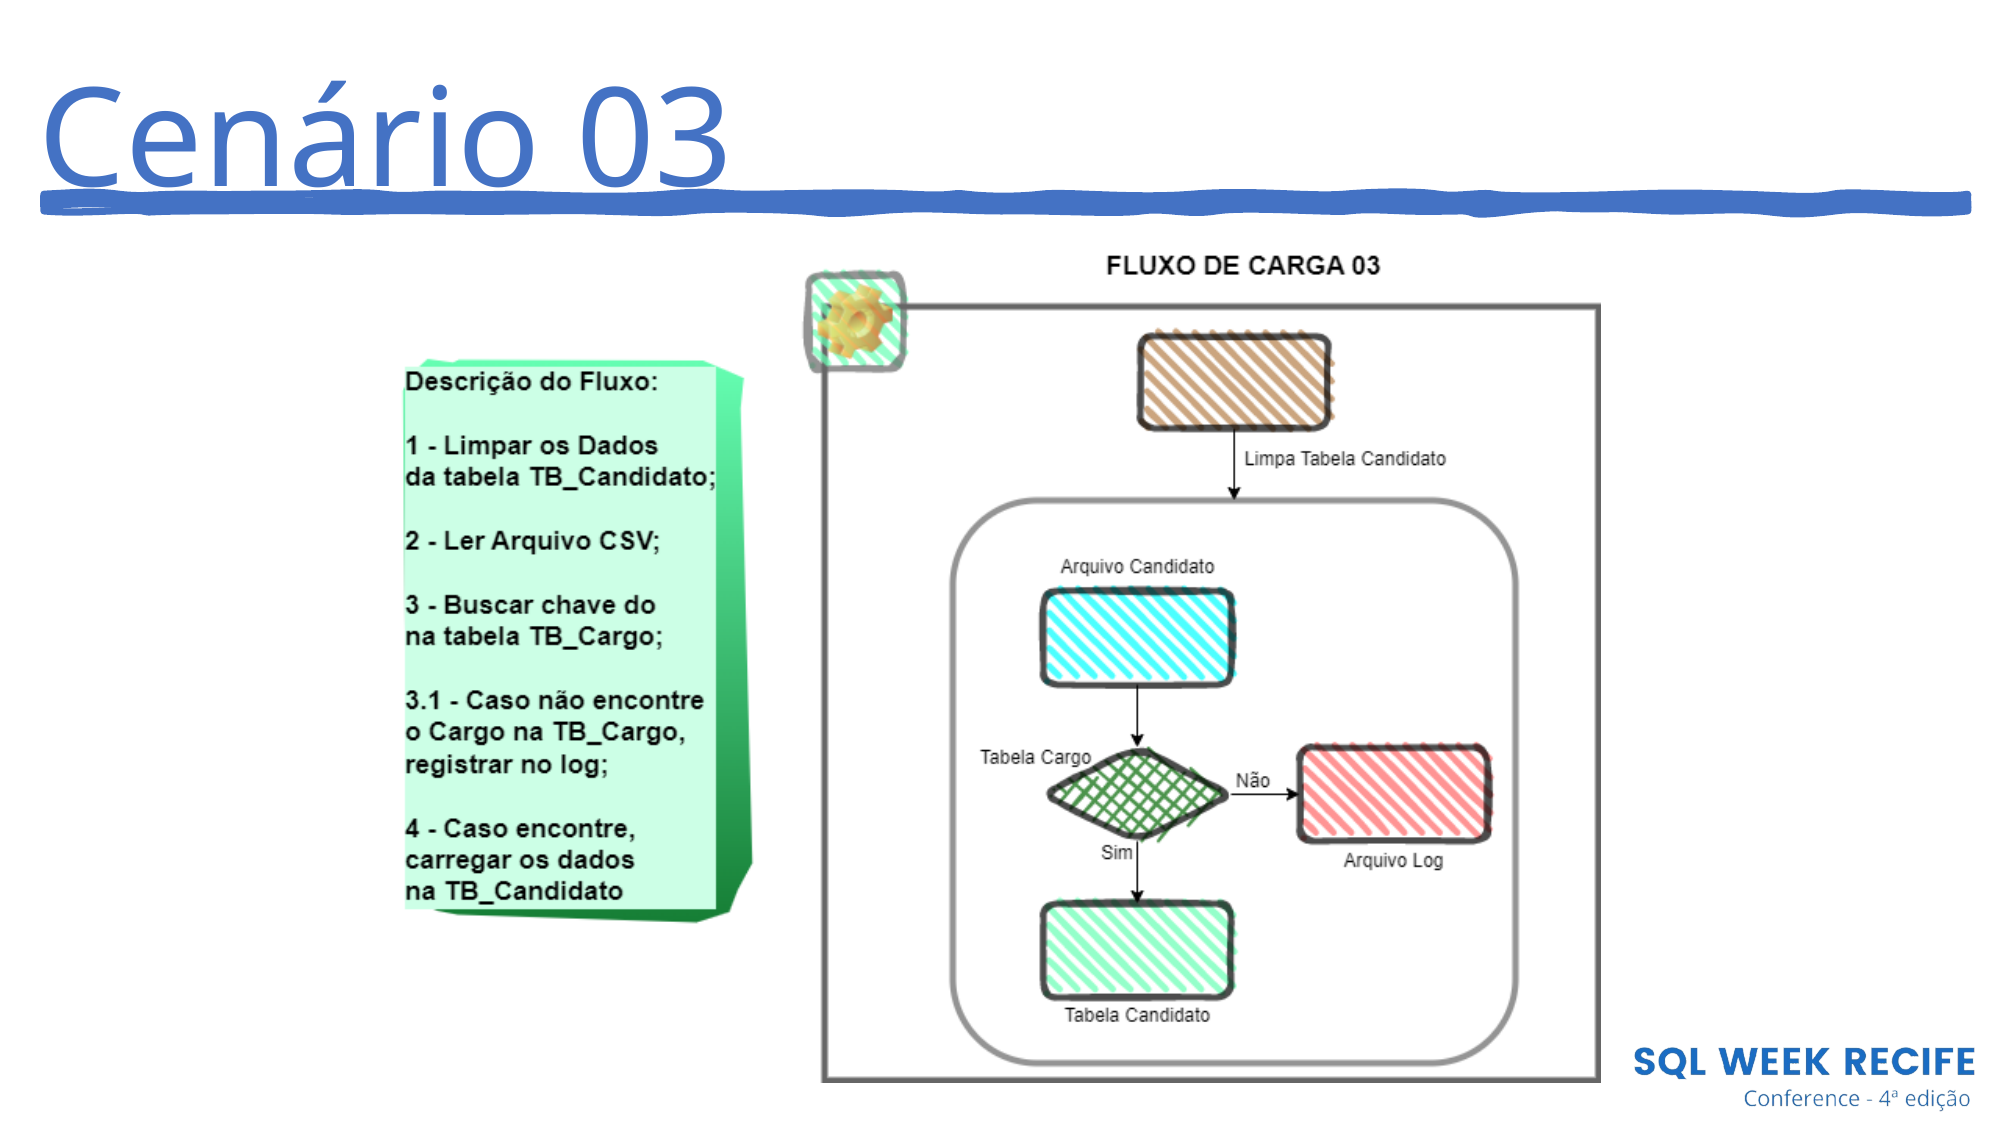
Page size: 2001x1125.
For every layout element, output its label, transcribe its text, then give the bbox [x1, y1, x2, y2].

picture [399, 242, 1601, 1083]
text_box Cenário 03 [23, 41, 1745, 221]
picture [1630, 1042, 1981, 1115]
text_box [42, 190, 1969, 216]
